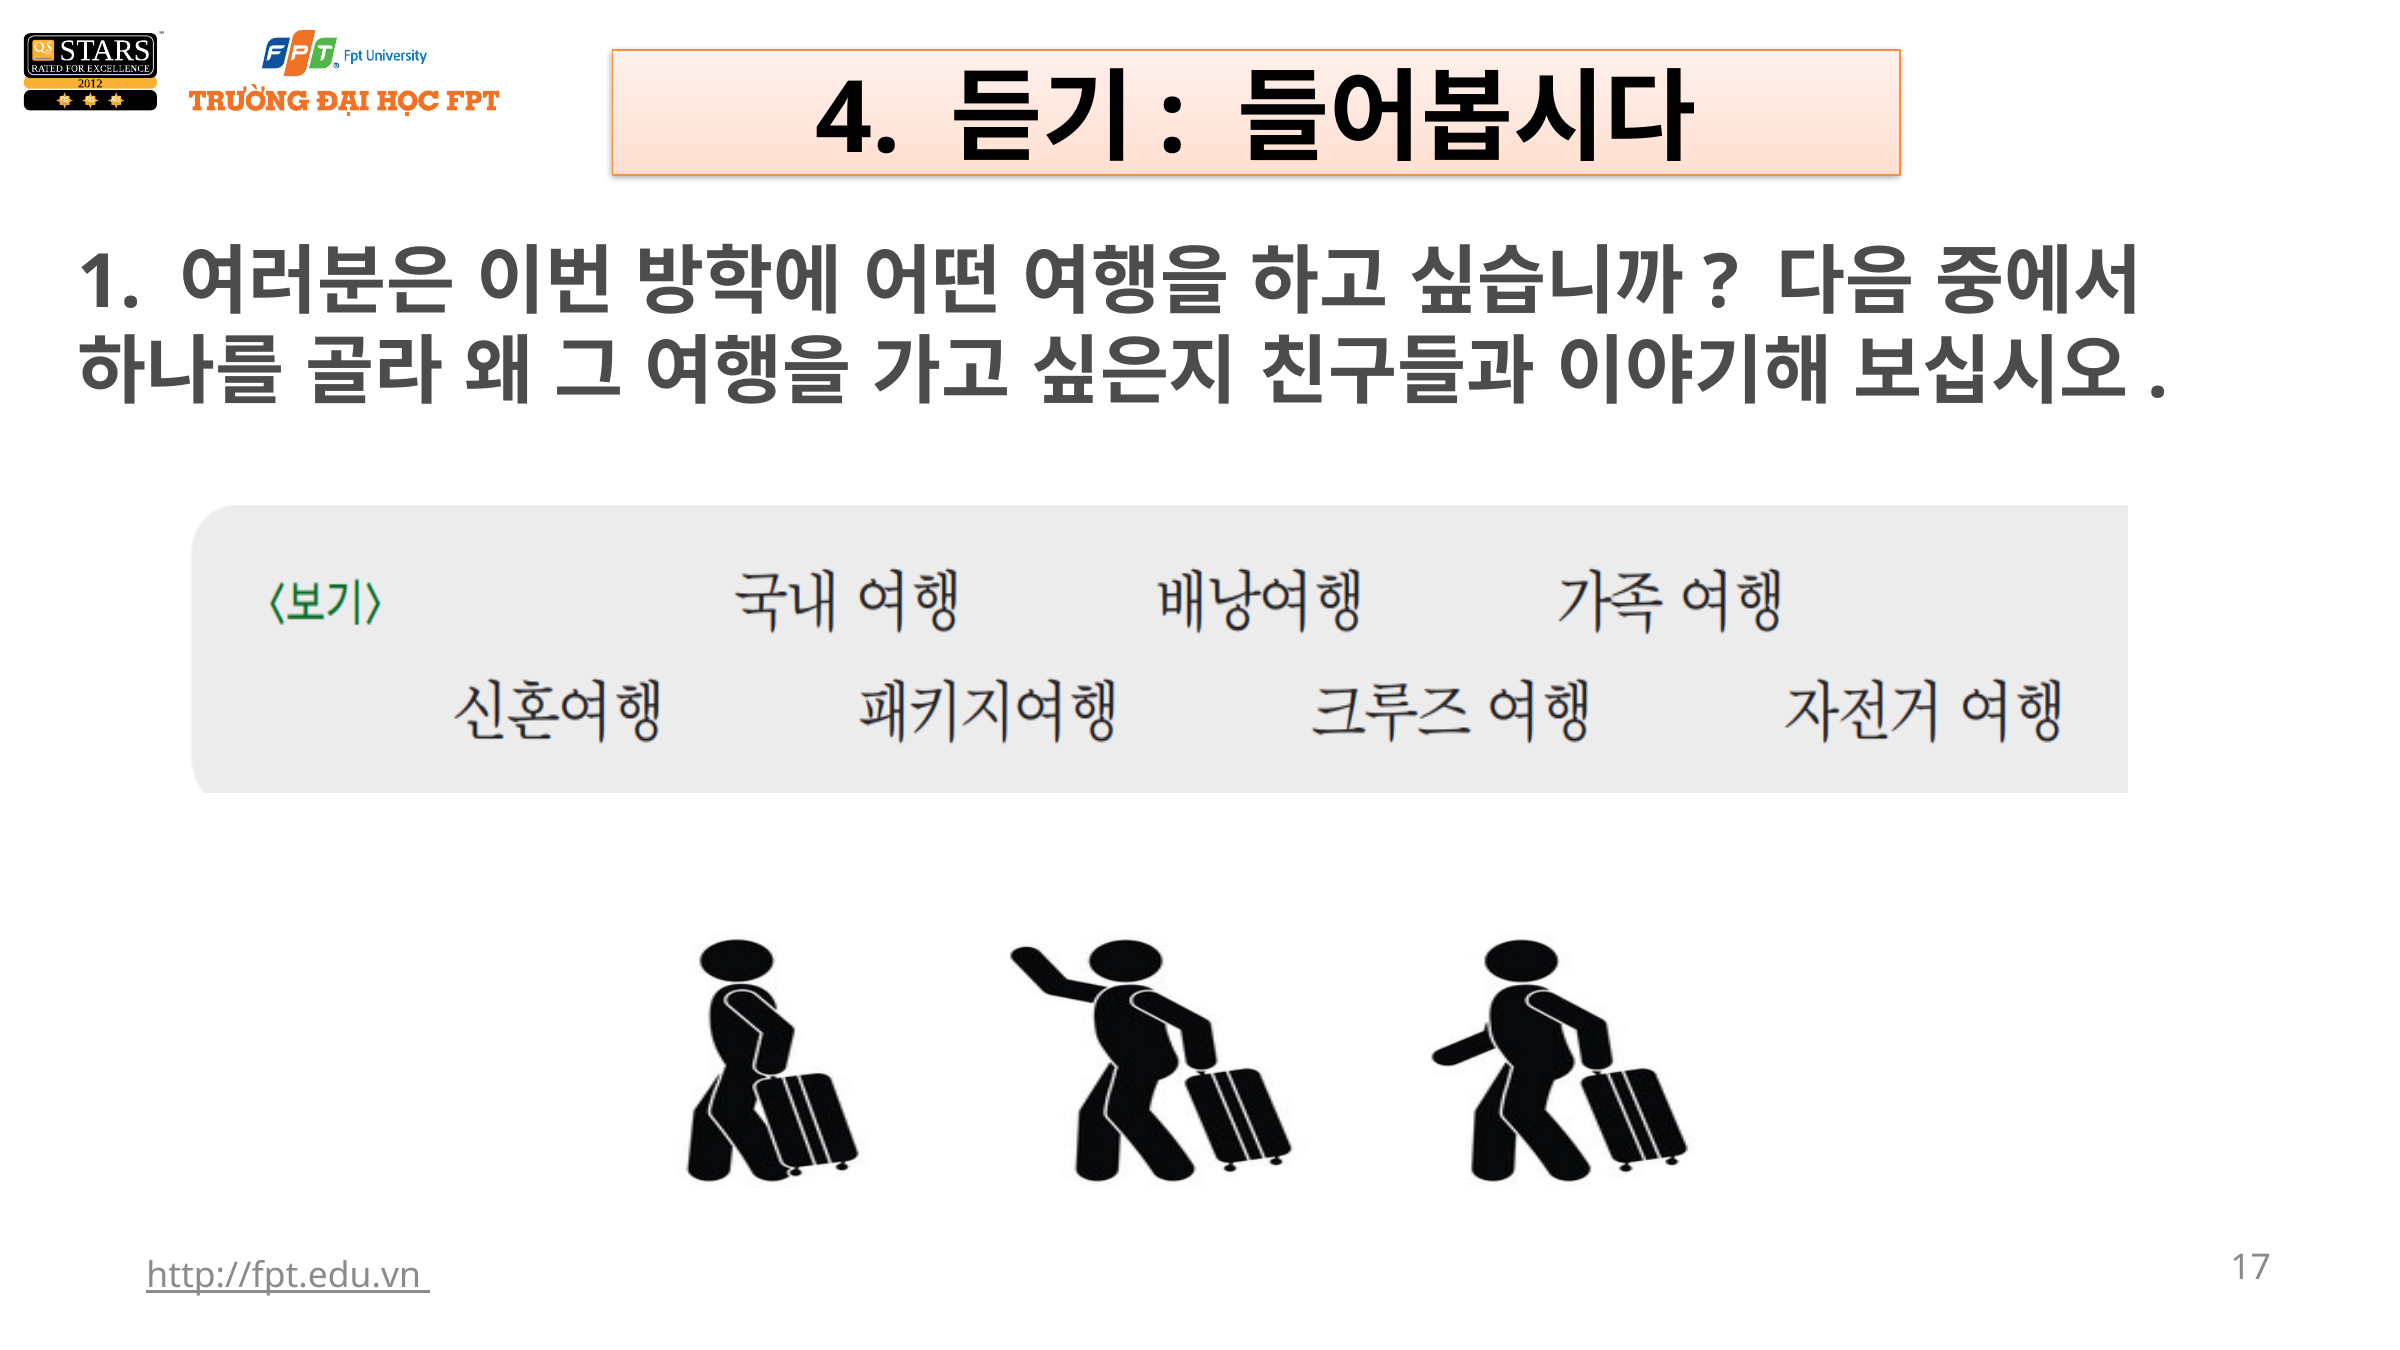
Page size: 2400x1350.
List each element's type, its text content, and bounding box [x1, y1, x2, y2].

footer http://fpt.edu.vn [125, 1237, 885, 1310]
text_box 1. 여러분은 이번 방학에 어떤 여행을 하고 싶습니까? 다음 중에서 하나를 골라 왜 그 여행을 가고 싶은지 친구들과 이야기해 보십시오. [62, 224, 2338, 377]
slide_number 17 [2175, 1237, 2293, 1299]
text_box 4. 듣기: 들어봅시다 [612, 49, 1901, 176]
picture [462, 831, 1901, 1290]
picture [174, 505, 2129, 794]
